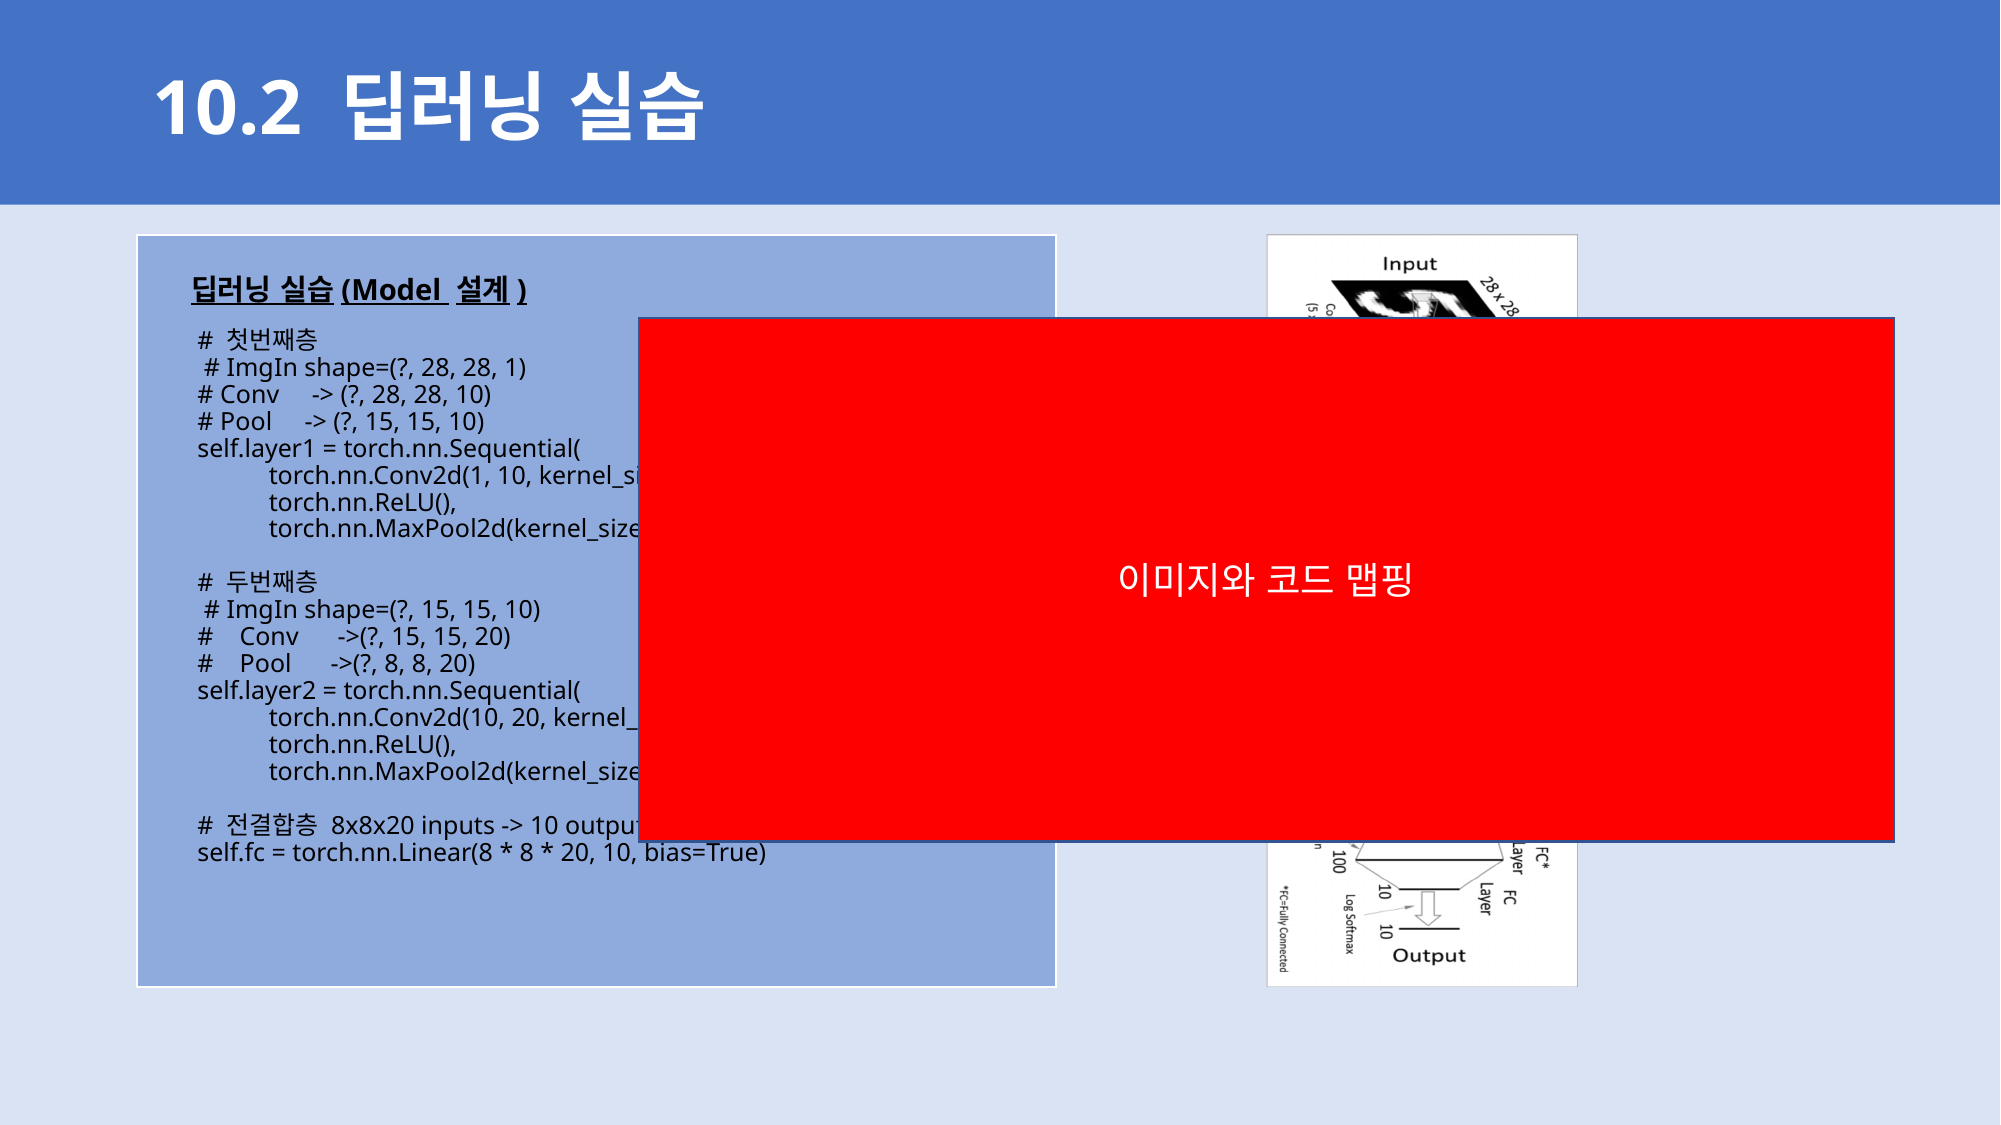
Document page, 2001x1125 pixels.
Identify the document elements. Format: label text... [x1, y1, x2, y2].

title 10.2 딥러닝 실습 [137, 1, 1863, 220]
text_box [137, 234, 1057, 987]
picture [1267, 843, 1578, 987]
text_box 이미지와 코드 맵핑 [1057, 317, 1895, 843]
picture [1267, 235, 1578, 317]
picture [1045, 455, 1798, 767]
